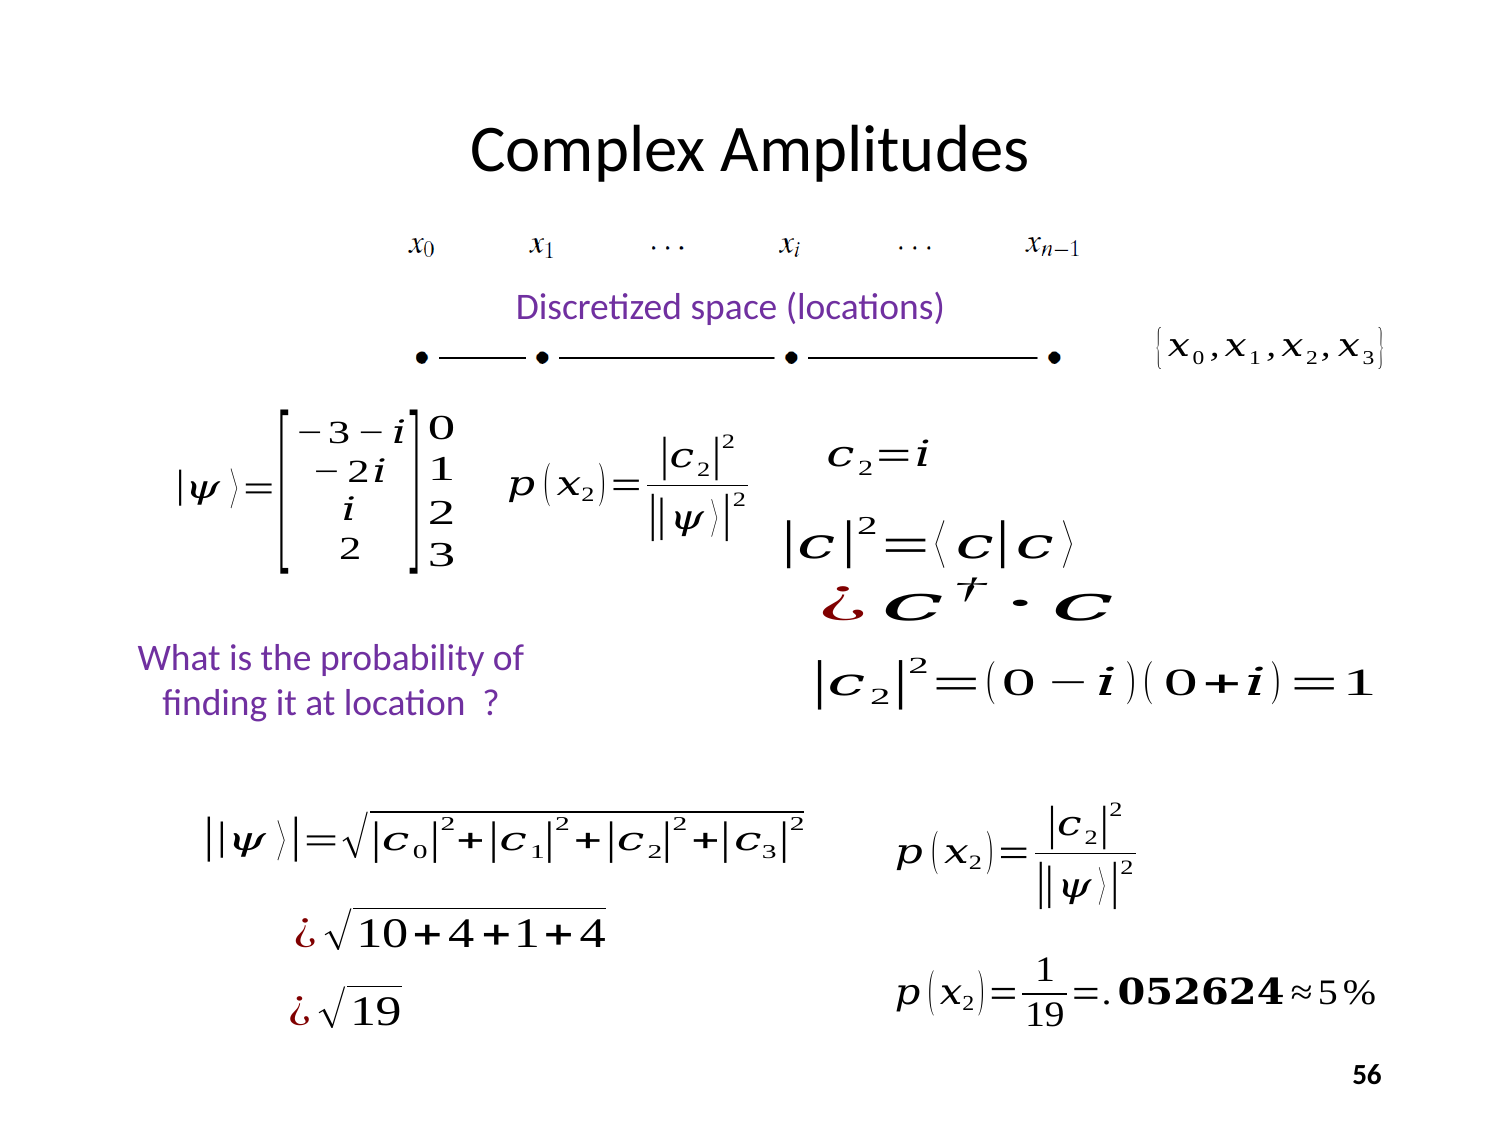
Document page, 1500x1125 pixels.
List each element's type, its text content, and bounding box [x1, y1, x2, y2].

slide_number 56 [1059, 1042, 1397, 1103]
picture [394, 217, 1106, 379]
title Complex Amplitudes [103, 59, 1397, 241]
